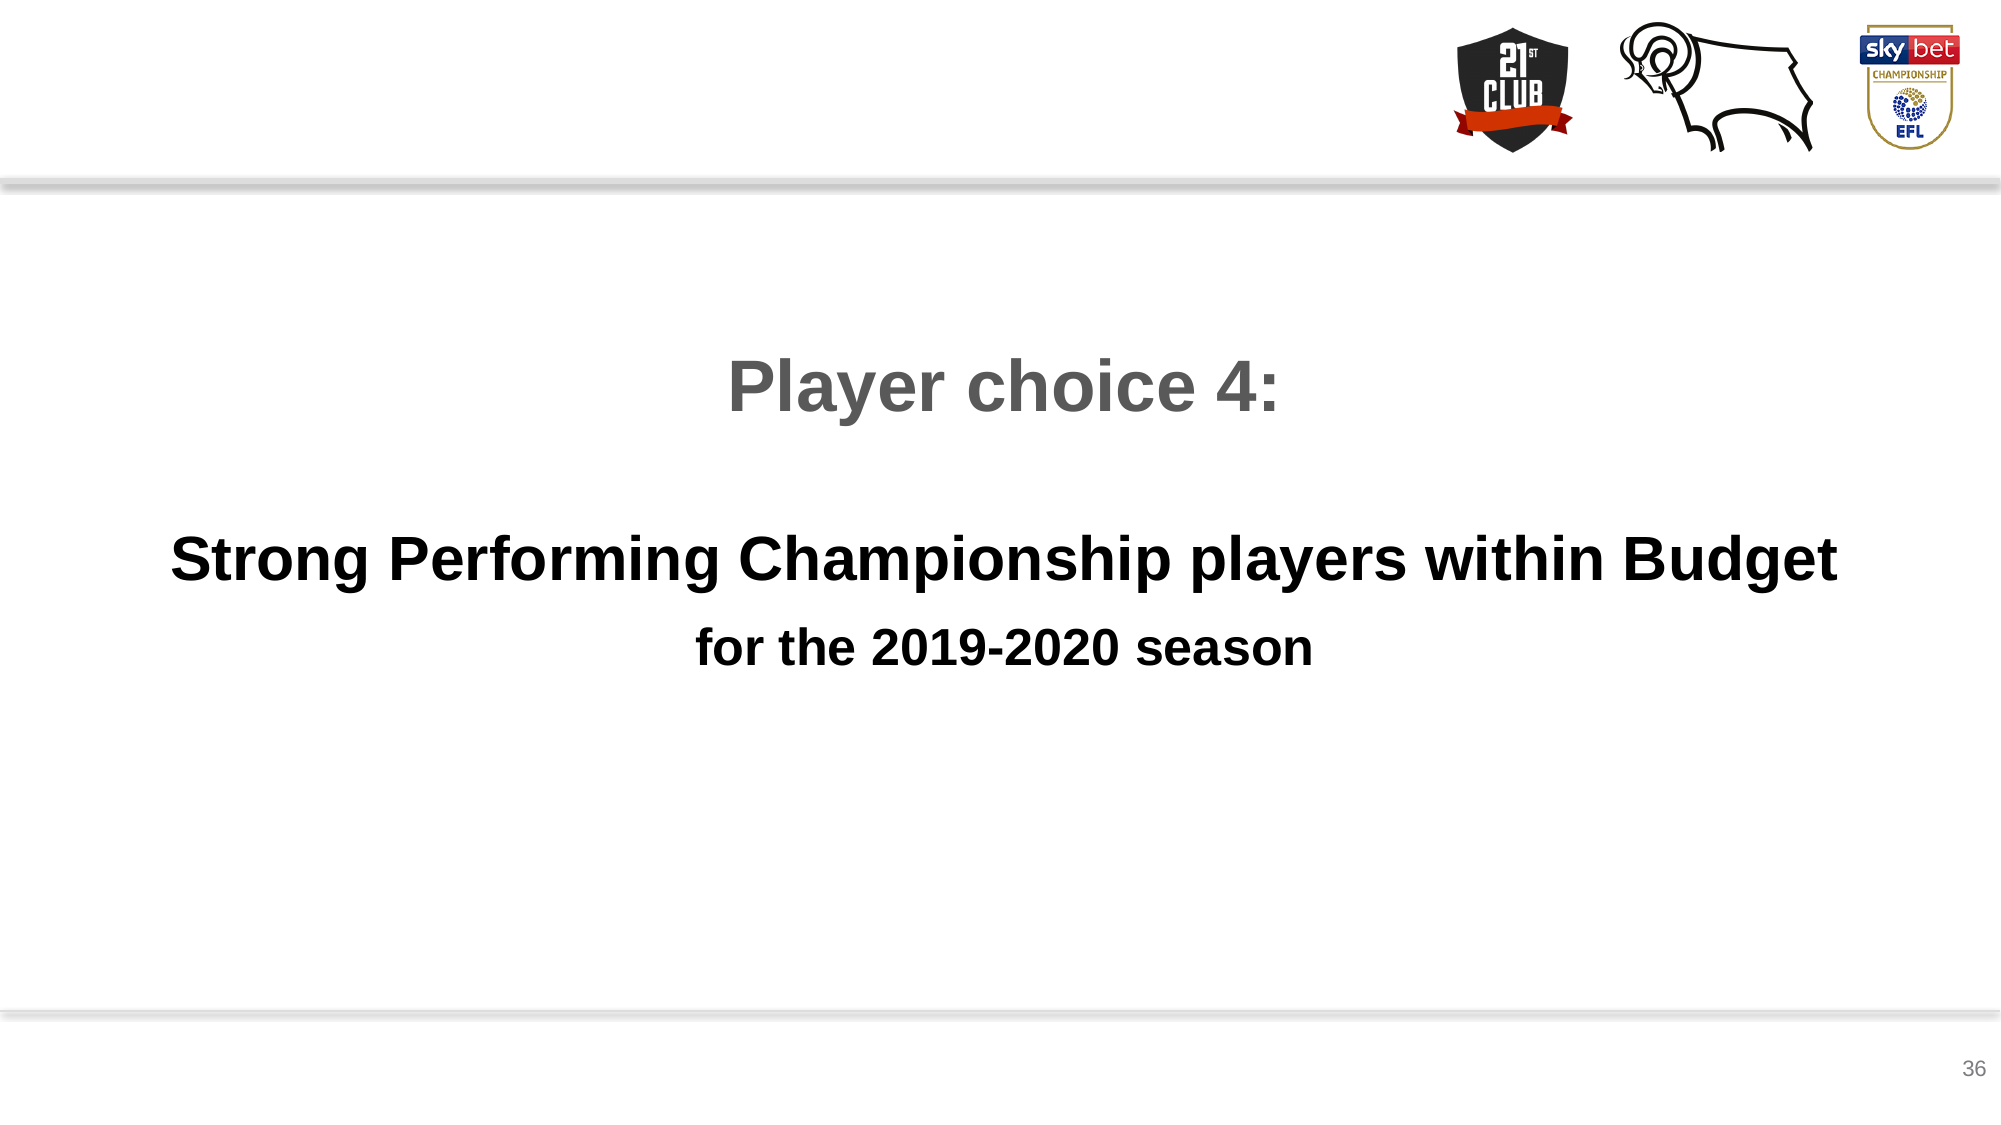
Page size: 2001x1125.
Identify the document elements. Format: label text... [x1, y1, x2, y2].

slide_number 36 [1936, 1044, 1987, 1091]
picture [1857, 22, 1962, 152]
text_box Player choice 4: Strong Performing Championship players within Budget for the 2019-2020 season [59, 335, 1950, 877]
picture [1450, 24, 1576, 154]
picture [1620, 22, 1813, 152]
